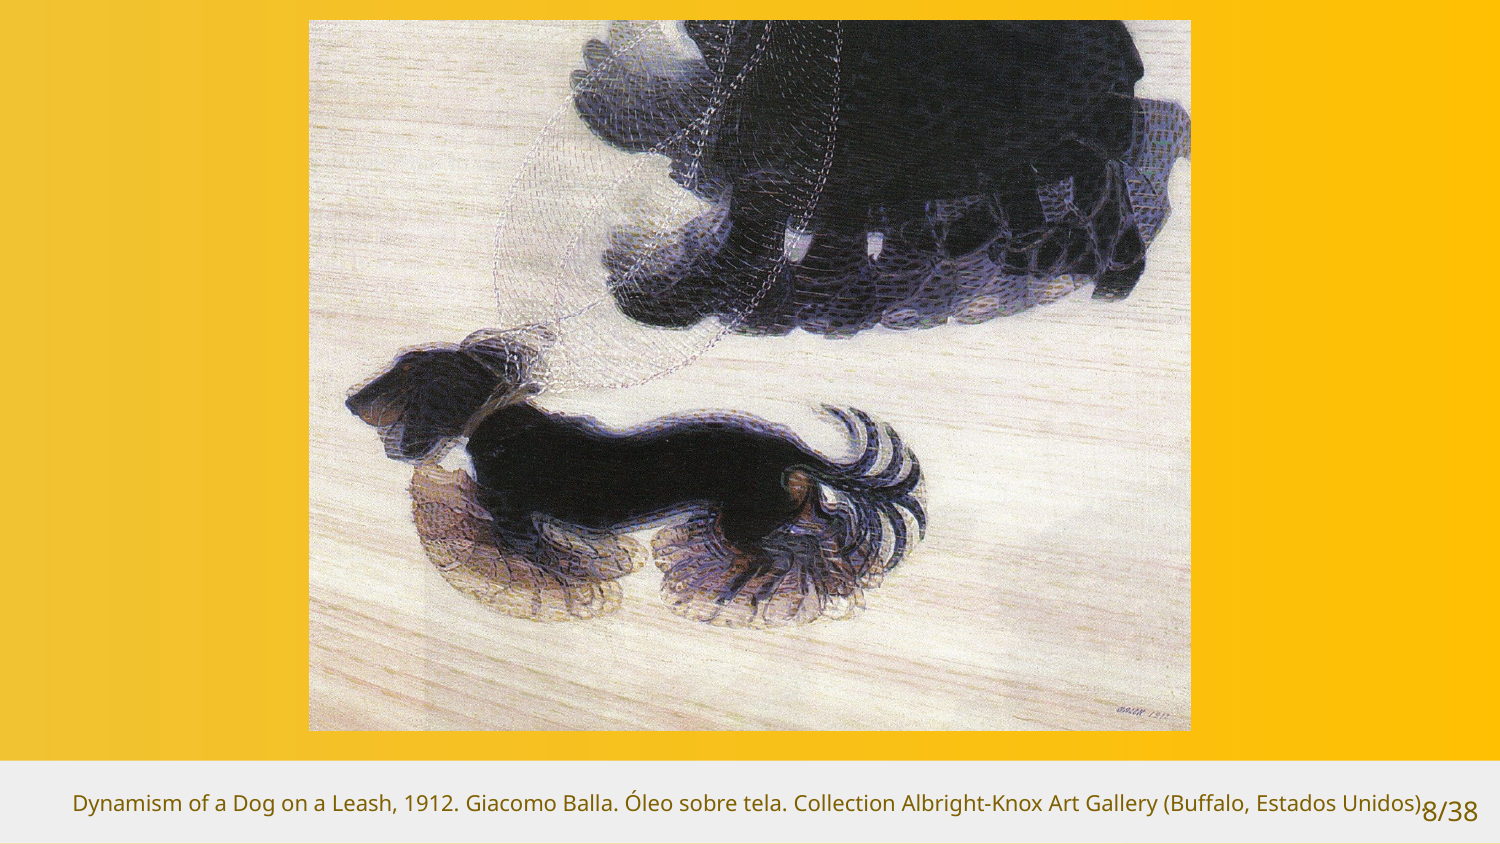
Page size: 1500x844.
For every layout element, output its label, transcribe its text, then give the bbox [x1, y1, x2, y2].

picture [309, 20, 1191, 732]
slide_number ‹#›/38 [1381, 779, 1494, 844]
title Dynamism of a Dog on a Leash, 1912. Giacomo Balla. Óleo sobre tela. Collection Albright-Knox Art Gallery (Buffalo, Estados Unidos). [0, 760, 1500, 844]
